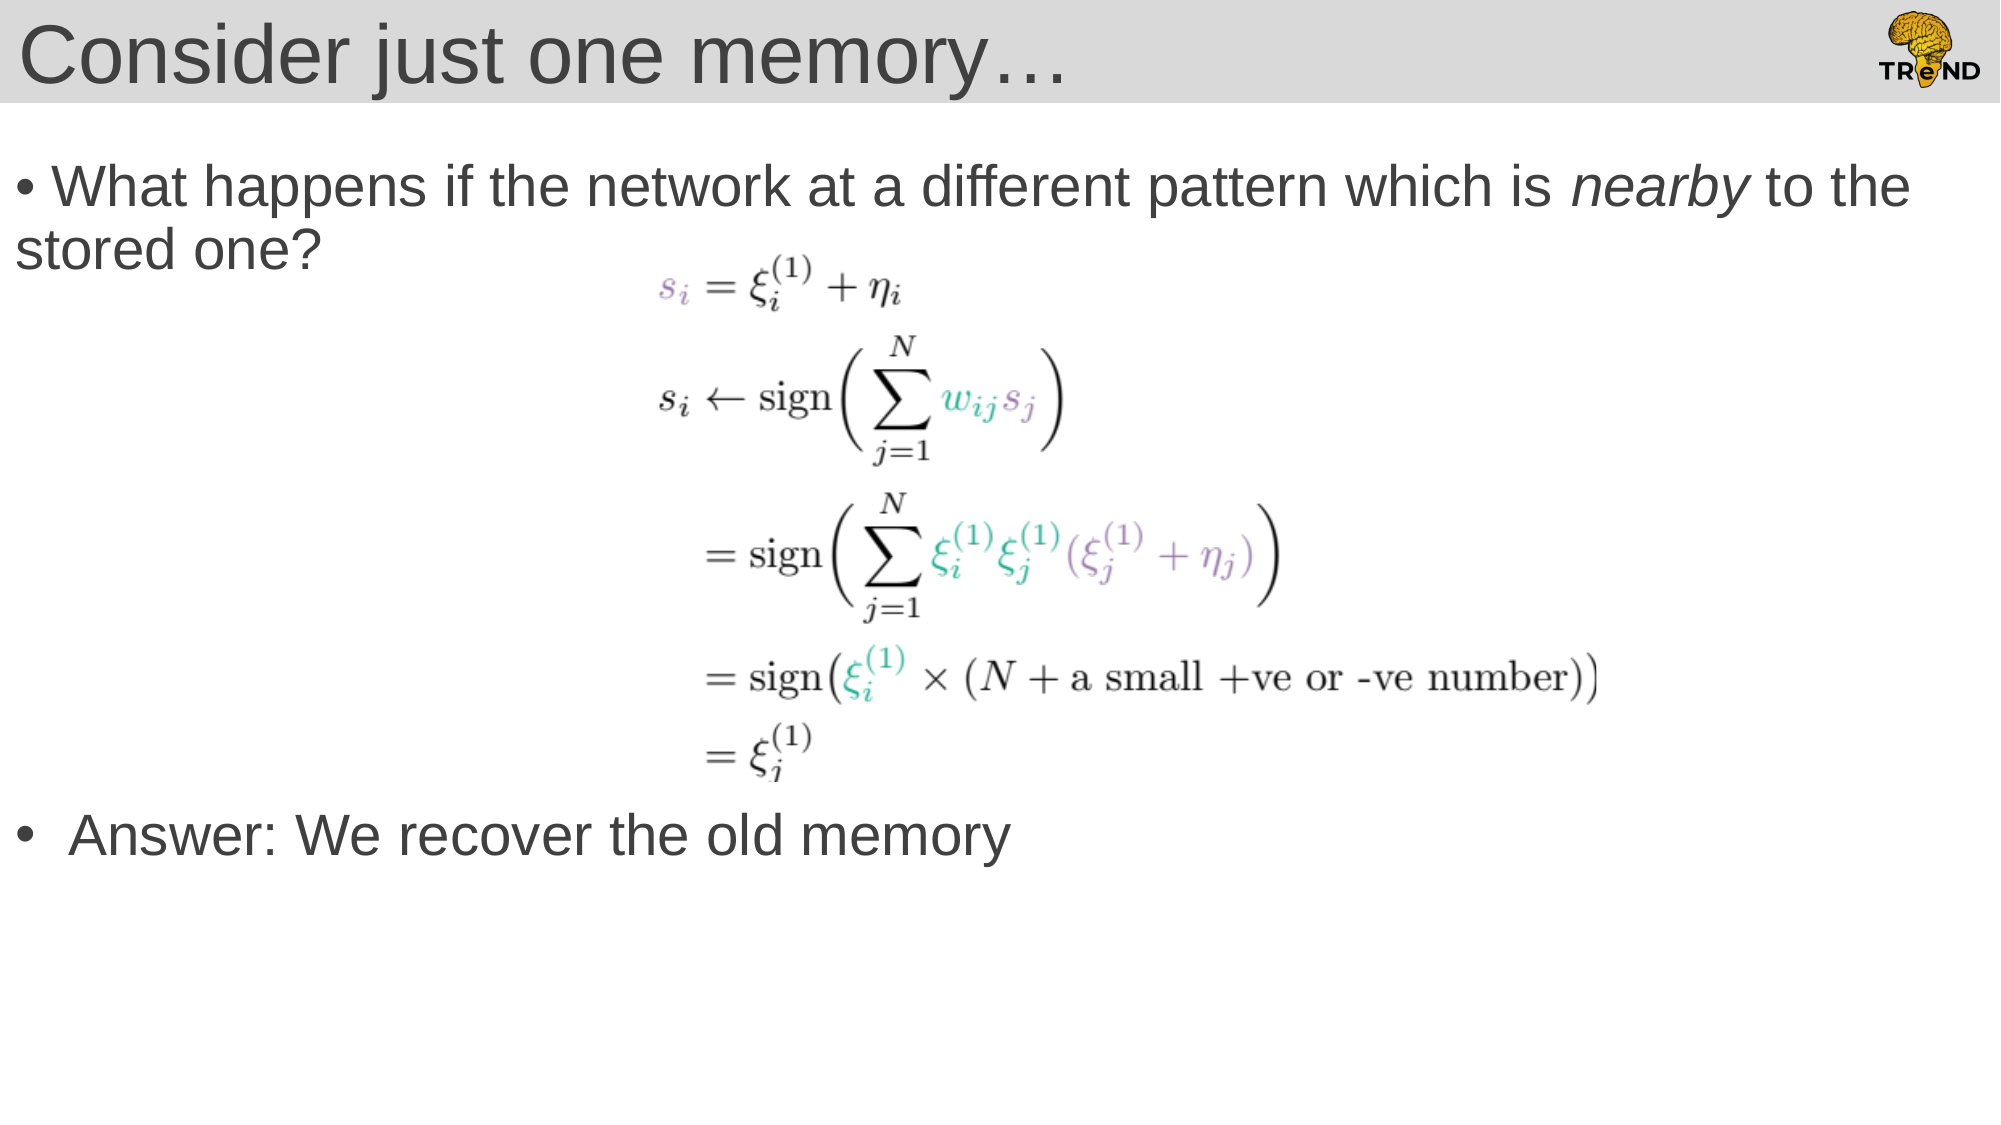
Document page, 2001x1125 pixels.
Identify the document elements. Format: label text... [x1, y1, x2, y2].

title Consider just one memory… [3, 0, 2000, 126]
picture [659, 253, 1597, 782]
list • What happens if the network at a different pattern which is nearby to the stored one? Answer: We recover the old memory [0, 148, 2000, 1125]
